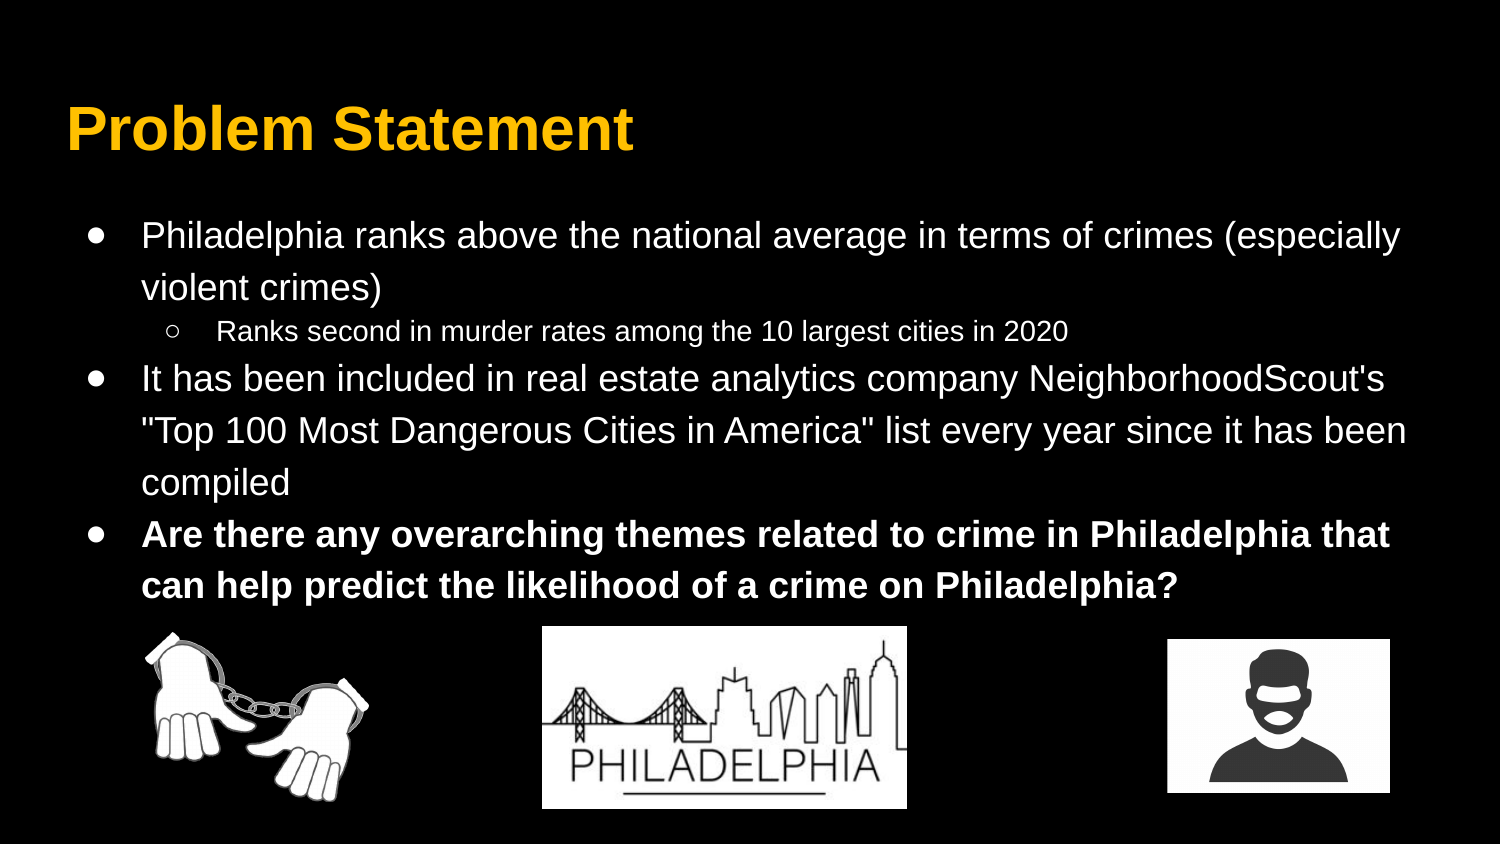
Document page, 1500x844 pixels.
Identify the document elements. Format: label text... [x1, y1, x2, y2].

picture [542, 625, 907, 809]
list Philadelphia ranks above the national average in terms of crimes (especially violent crimes) Ranks second in murder rates among the 10 largest cities in 2020 It has been included in real estate analytics company NeighborhoodScout's "Top 100 Most Dangerous Cities in America" list every year since it has been compiled Are there any overarching themes related to crime in Philadelphia that can help predict the likelihood of a crime on Philadelphia? [51, 189, 1449, 750]
picture [1167, 639, 1391, 794]
title Problem Statement [51, 72, 1449, 167]
picture [145, 632, 369, 802]
